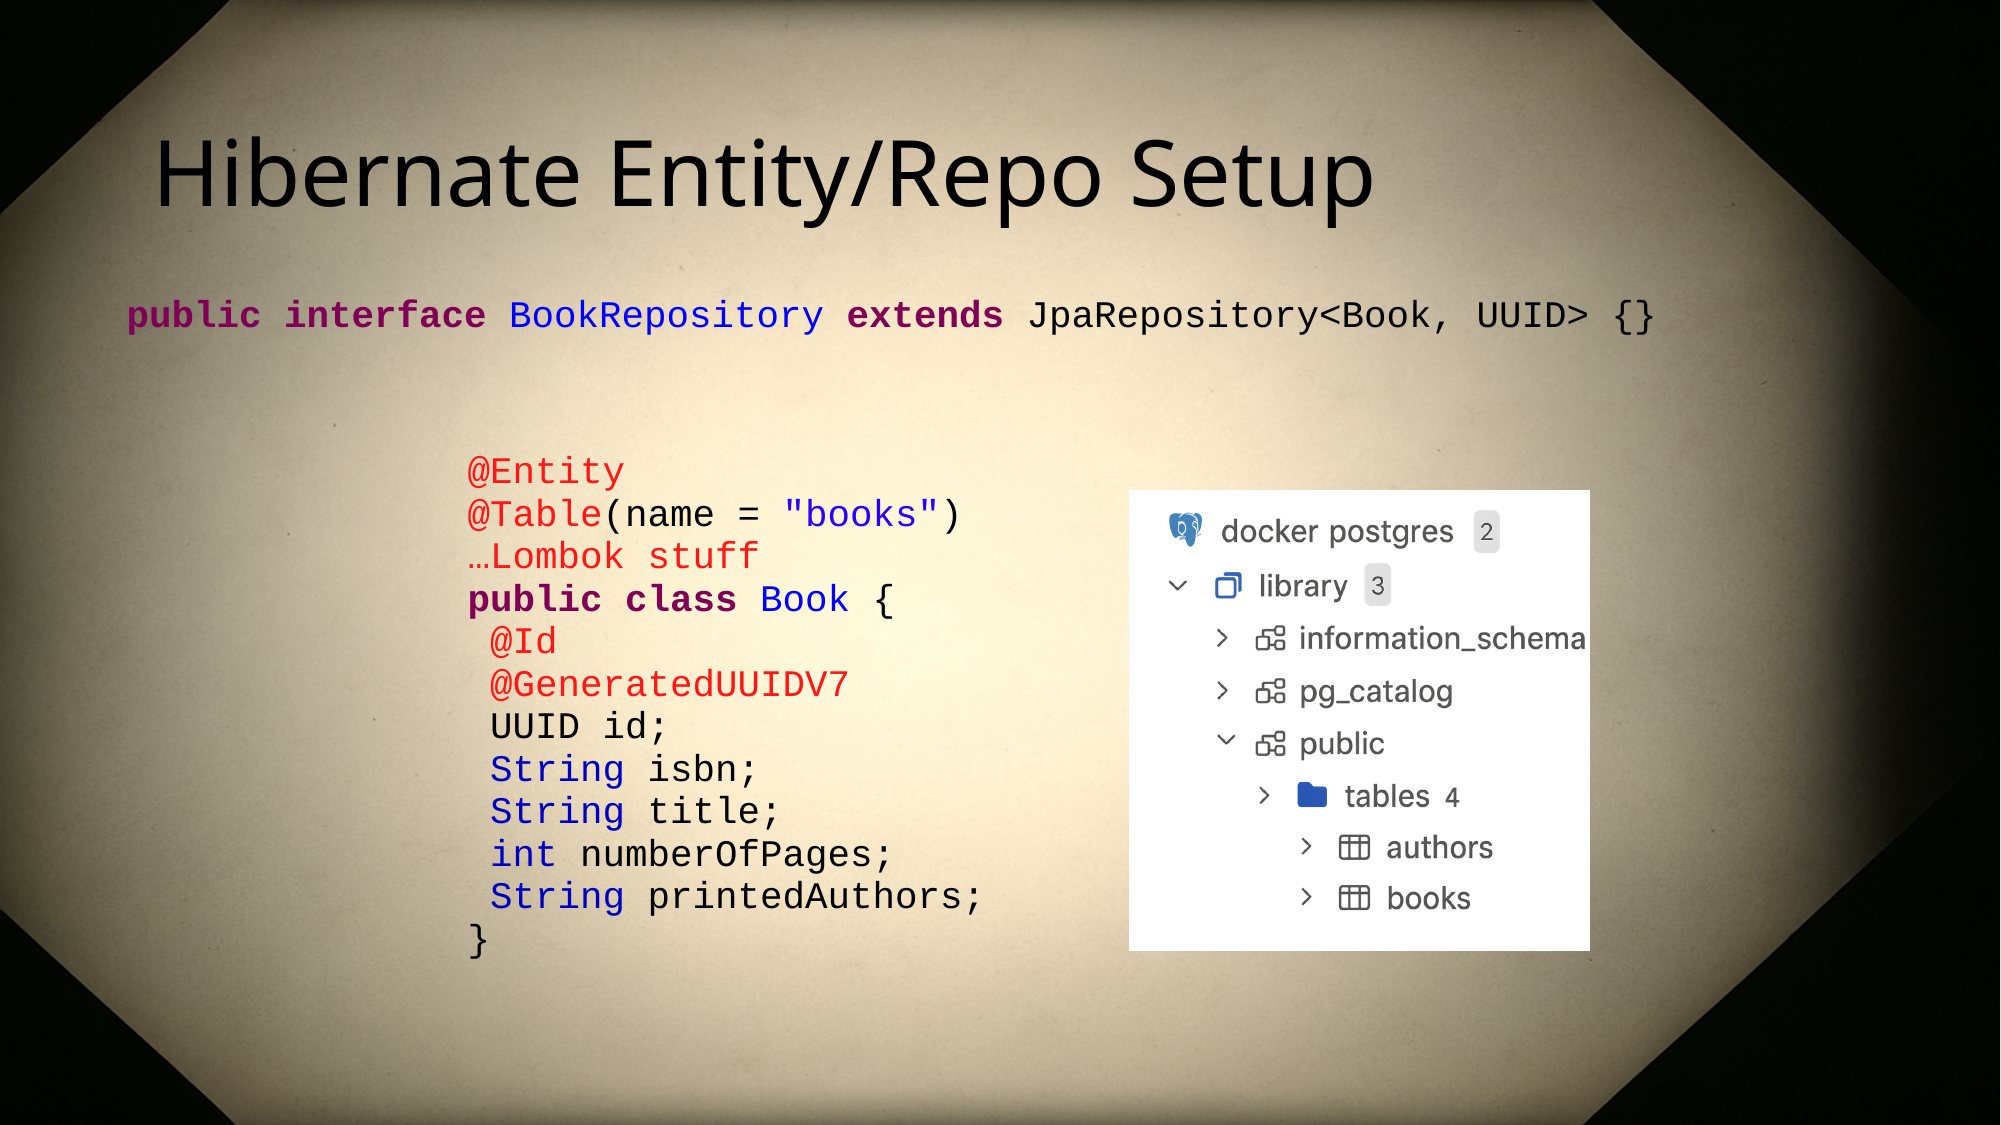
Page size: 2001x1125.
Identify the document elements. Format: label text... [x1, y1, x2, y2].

picture [0, 0, 2001, 1125]
title Hibernate Entity/Repo Setup [137, 122, 1863, 341]
table_header public interface BookRepository extends JpaRepository<Book, UUID> {} [112, 288, 1837, 346]
table_header @Entity @Table(name = "books") …Lombok stuff public class Book { @Id @GeneratedUUIDV7 UUID id; String isbn; String title; int numberOfPages; String printedAuthors; } [453, 402, 1014, 970]
